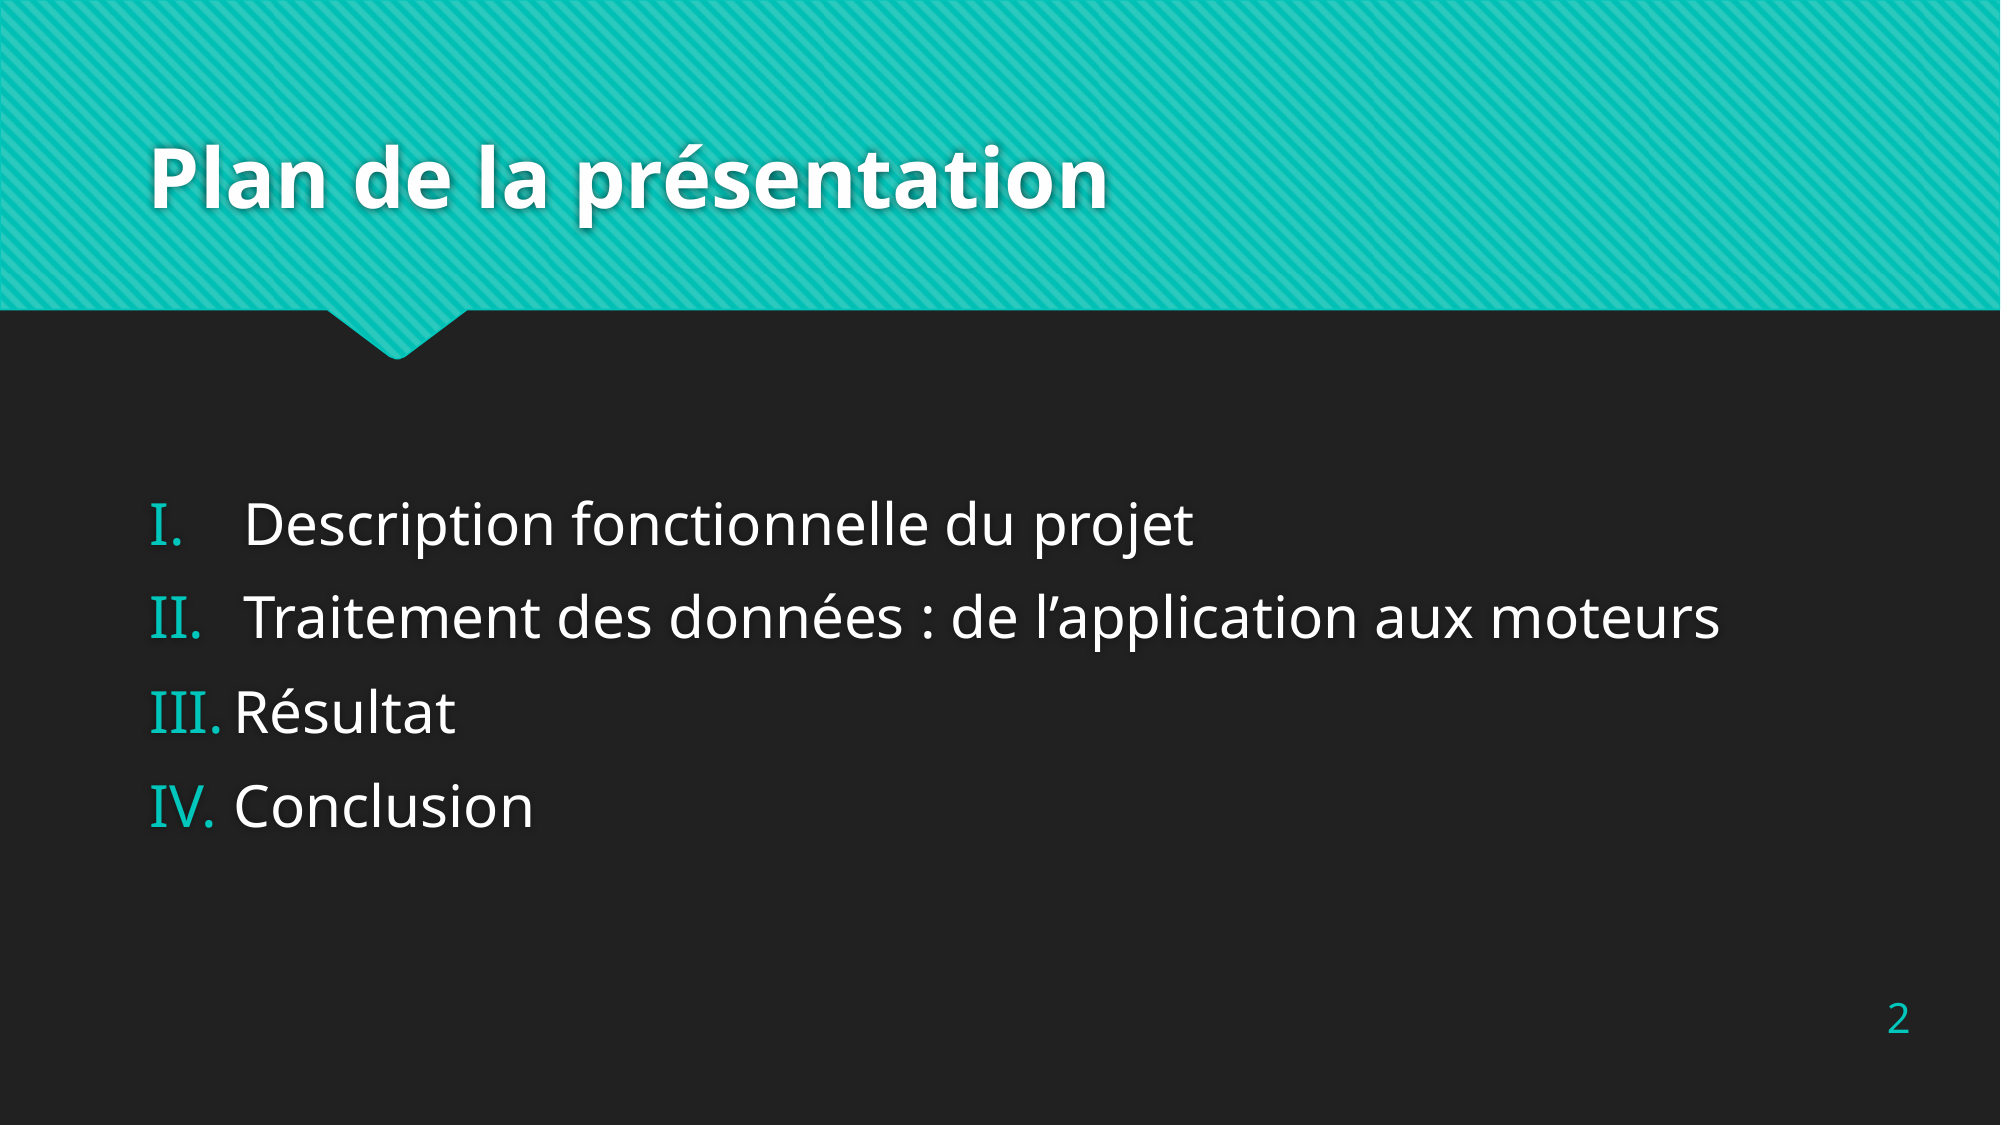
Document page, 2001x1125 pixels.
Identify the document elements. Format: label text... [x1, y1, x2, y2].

list Description fonctionnelle du projet Traitement des données : de l’application aux moteurs Résultat Conclusion [134, 364, 1866, 962]
title Plan de la présentation [132, 73, 1868, 233]
slide_number 2 [1751, 970, 1926, 1051]
